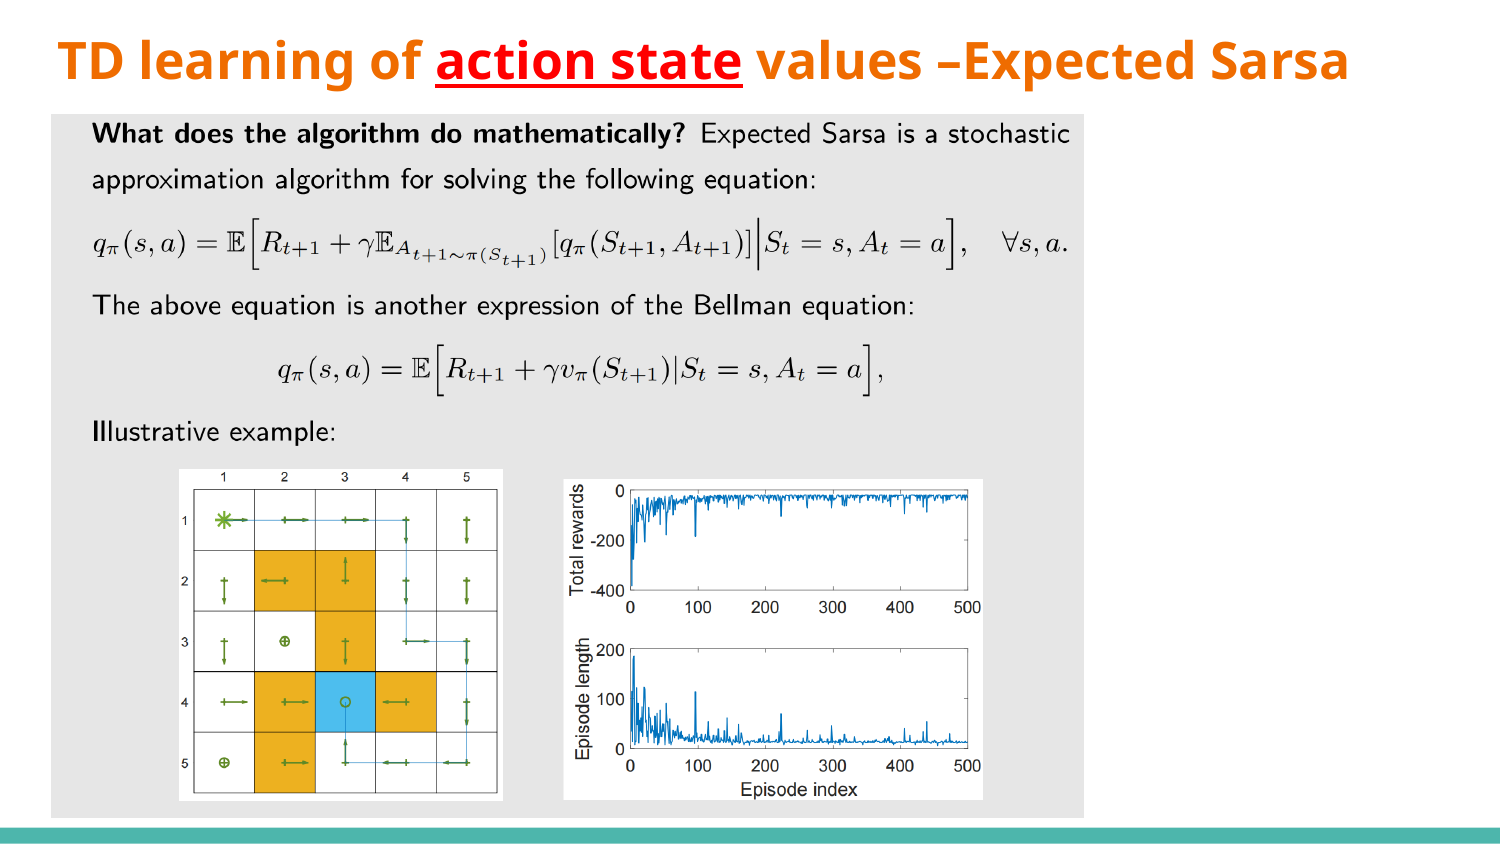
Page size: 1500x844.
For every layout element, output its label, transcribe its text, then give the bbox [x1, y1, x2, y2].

picture [50, 114, 1084, 818]
title TD learning of action state values –Expected Sarsa [42, 13, 1440, 130]
